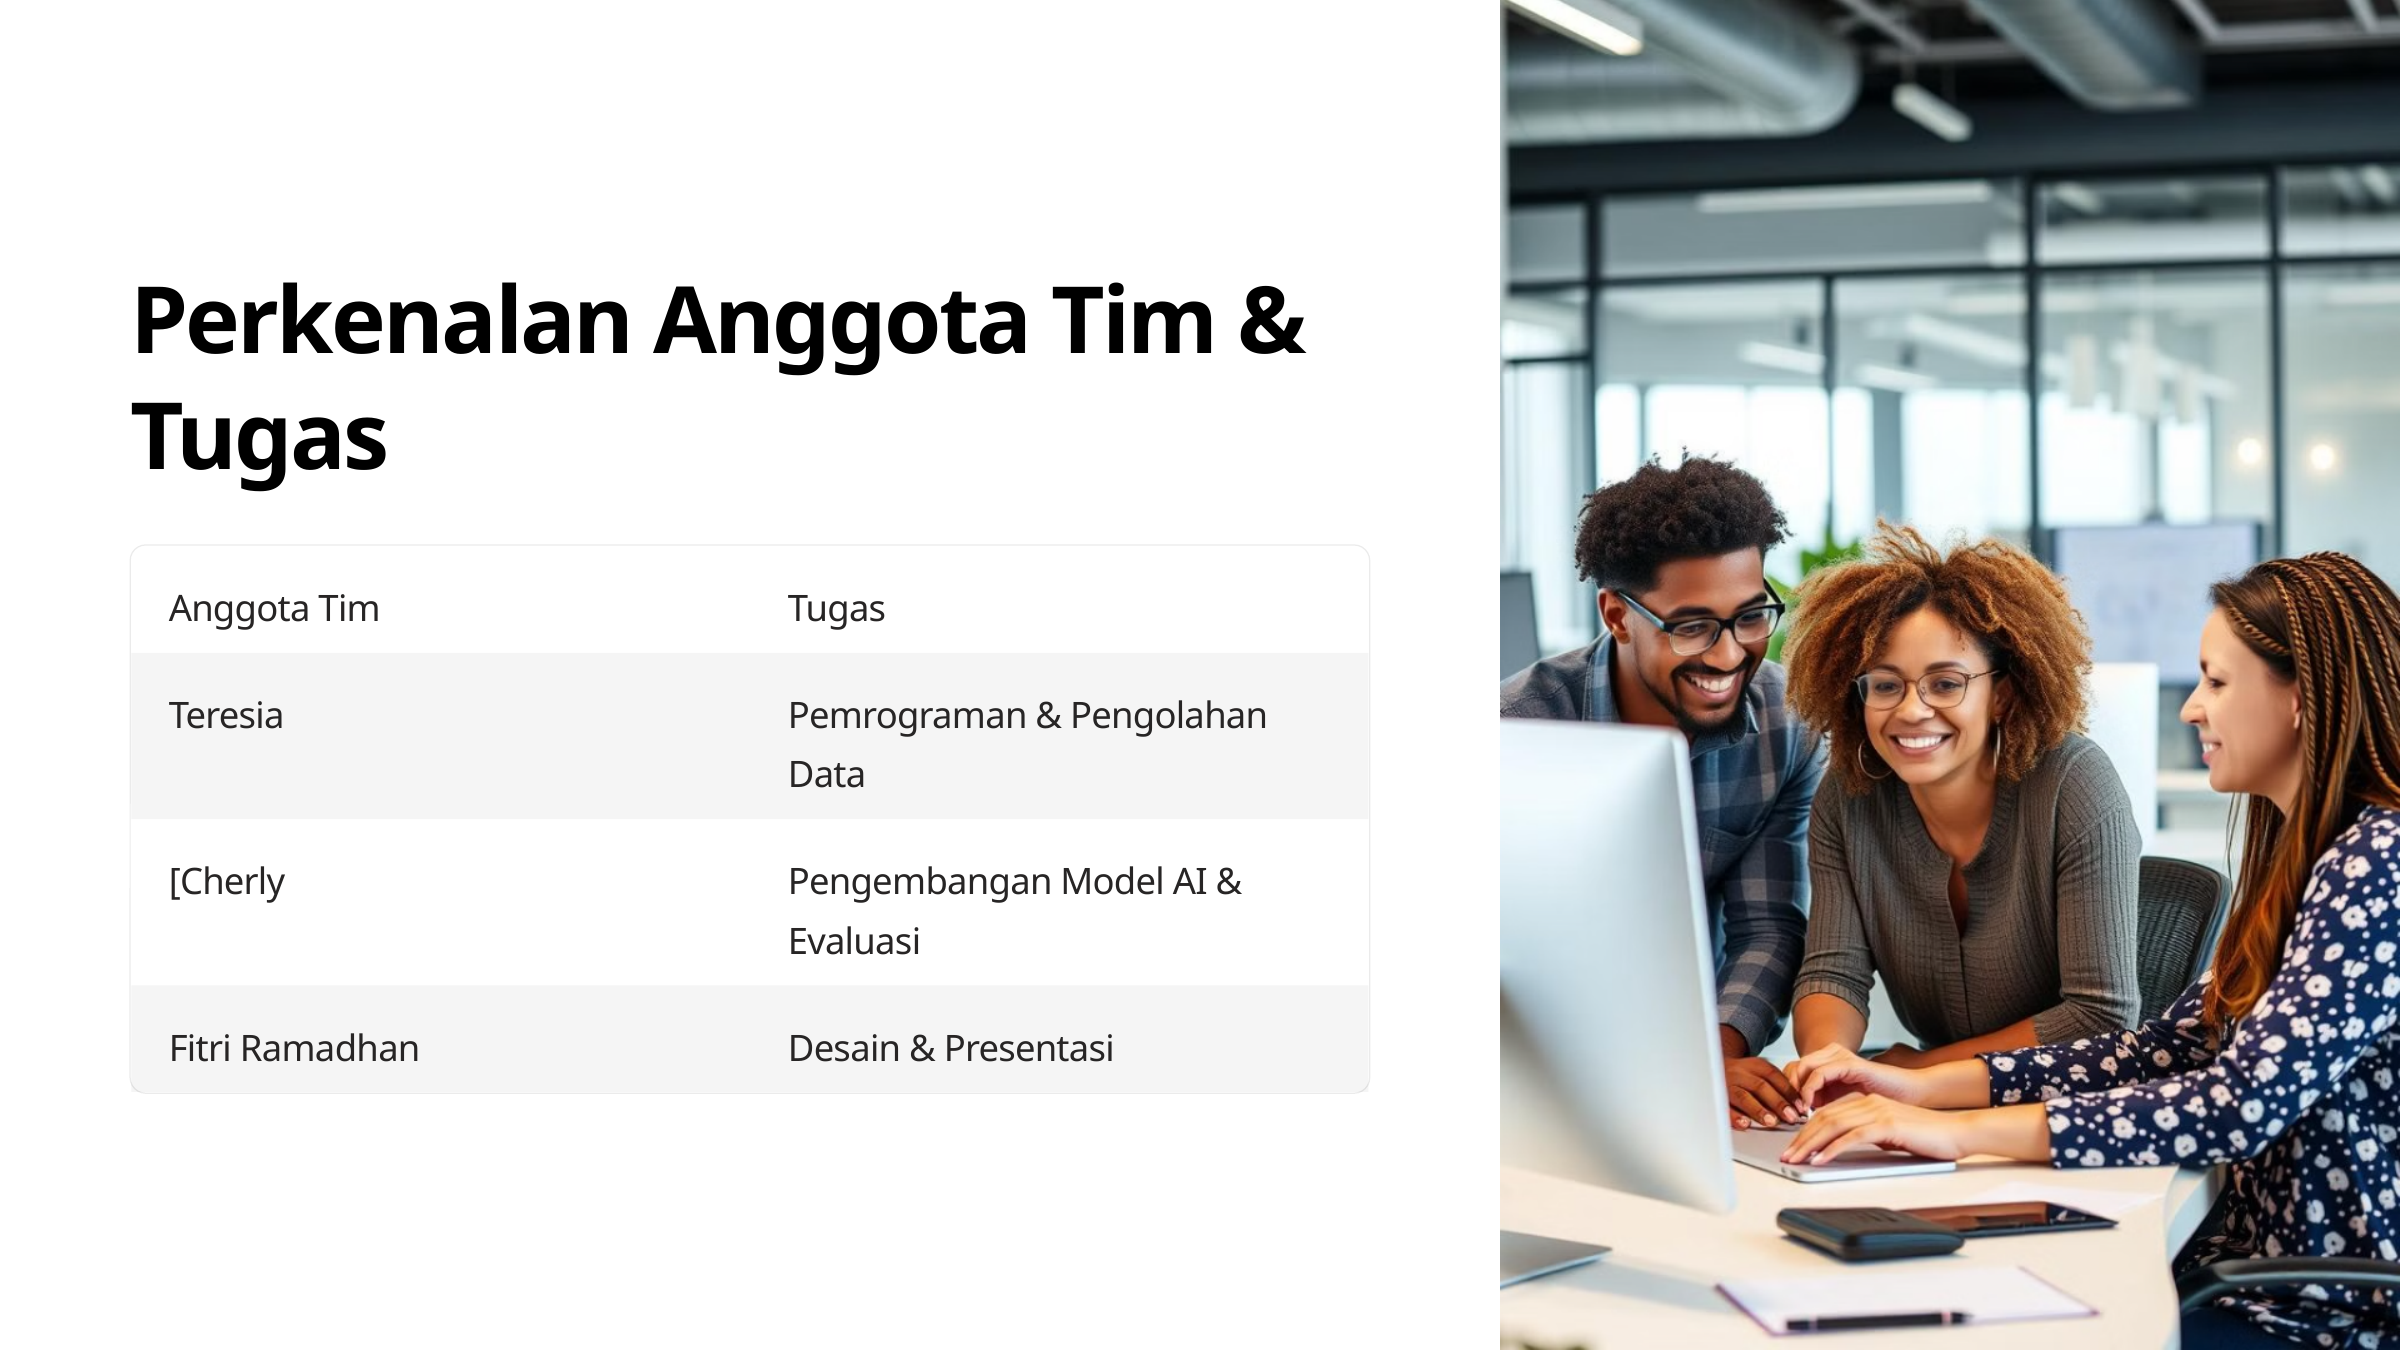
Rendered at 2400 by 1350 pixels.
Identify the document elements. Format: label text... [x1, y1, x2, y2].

text_box Pengembangan Model AI & Evaluasi [787, 842, 1332, 962]
text_box [131, 546, 1369, 652]
text_box [Cherly [168, 842, 713, 903]
text_box Teresia [168, 676, 713, 736]
text_box Anggota Tim [168, 569, 713, 630]
text_box Desain & Presentasi [787, 1008, 1332, 1069]
text_box [131, 652, 1369, 819]
text_box Tugas [787, 569, 1332, 630]
text_box Perkenalan Anggota Tim & Tugas [130, 256, 1370, 490]
text_box Pemrograman & Pengolahan Data [787, 676, 1332, 796]
text_box [131, 819, 1369, 985]
text_box Fitri Ramadhan [168, 1008, 713, 1069]
text_box [131, 985, 1369, 1092]
picture [1499, 0, 2400, 1350]
